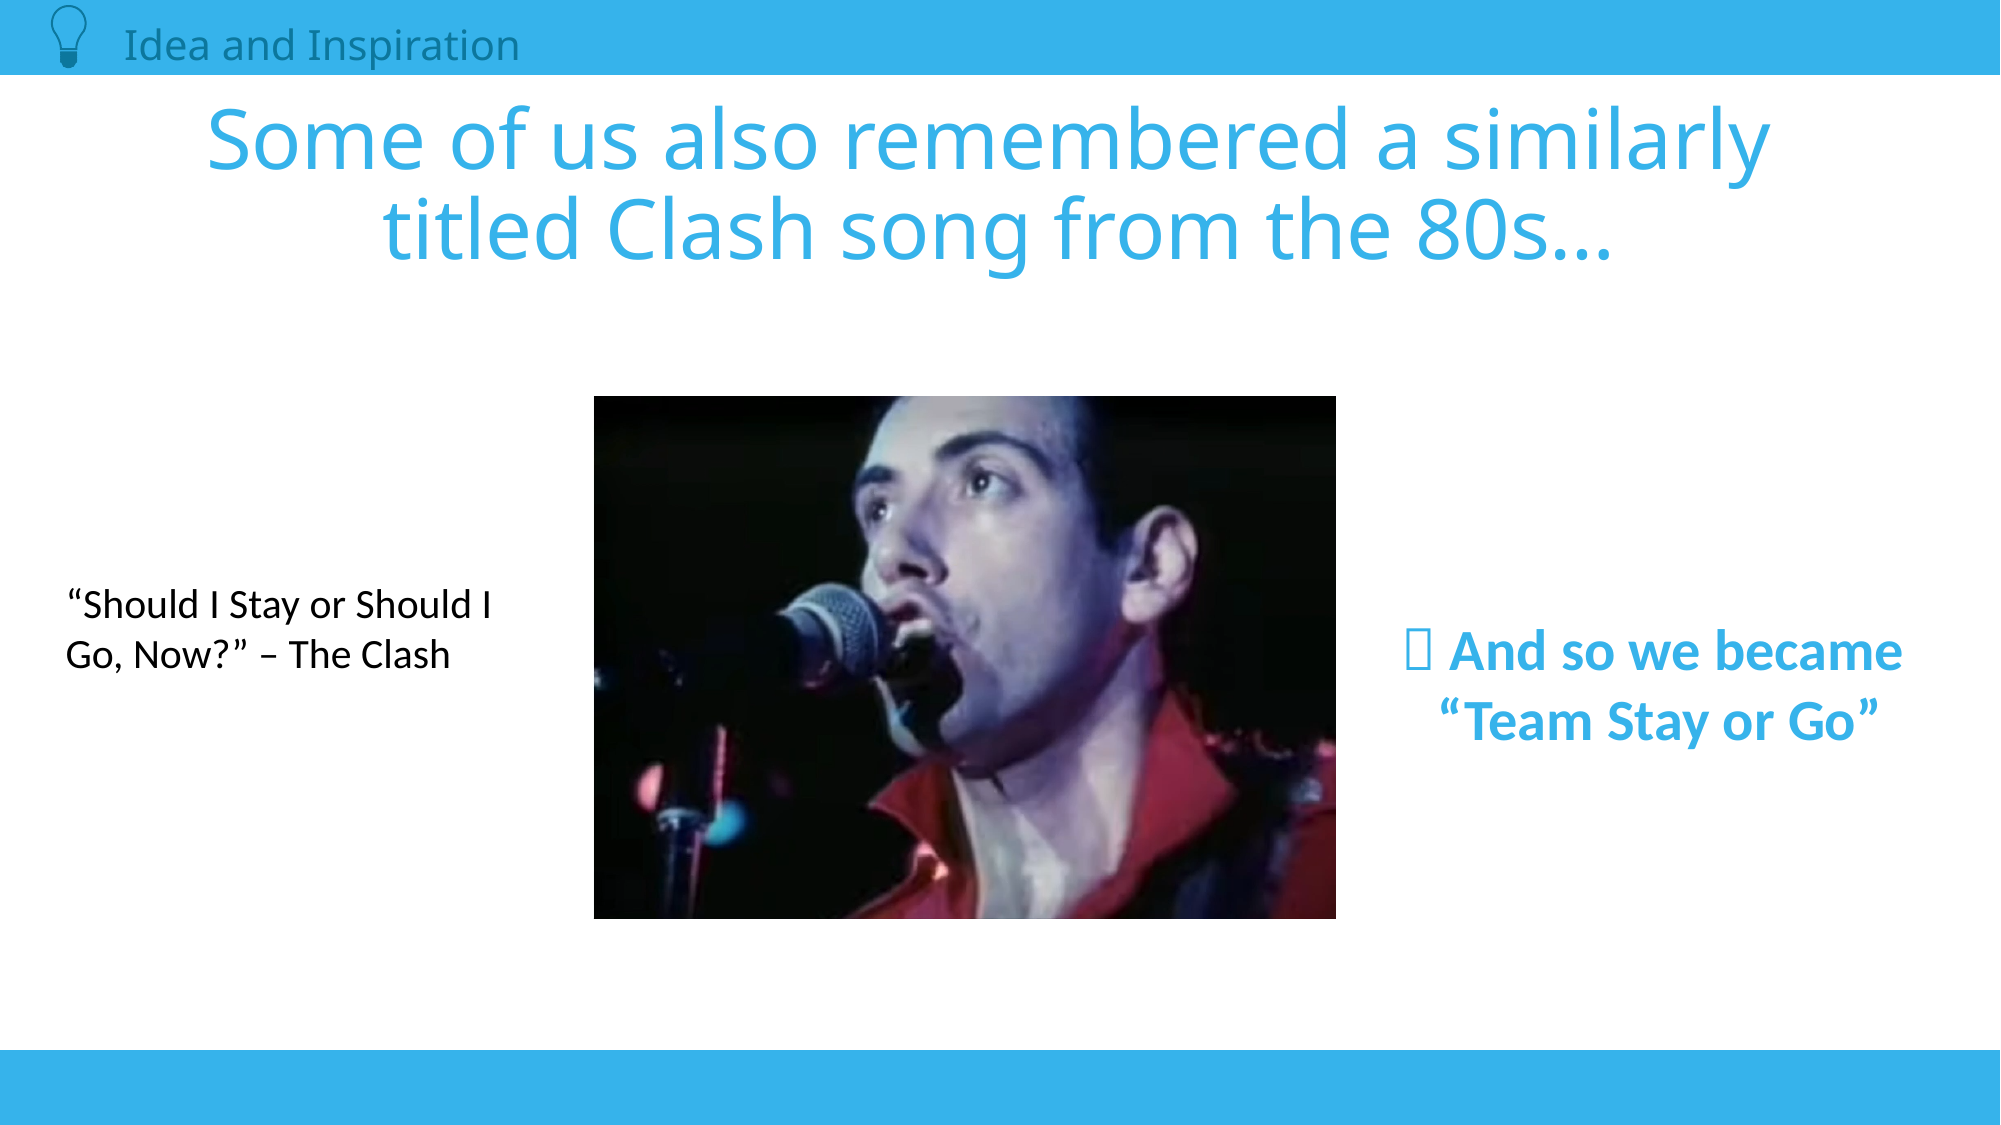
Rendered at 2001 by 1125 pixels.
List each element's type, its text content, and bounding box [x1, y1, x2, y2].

title Some of us also remembered a similarly titled Clash song from the 80s… [137, 78, 1863, 297]
text_box “Should I Stay or Should I Go, Now?” – The Clash [50, 569, 559, 684]
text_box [592, 395, 1336, 920]
text_box [0, 1050, 2000, 1125]
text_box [0, 0, 2000, 77]
text_box  And so we became “Team Stay or Go” [1370, 604, 1950, 760]
